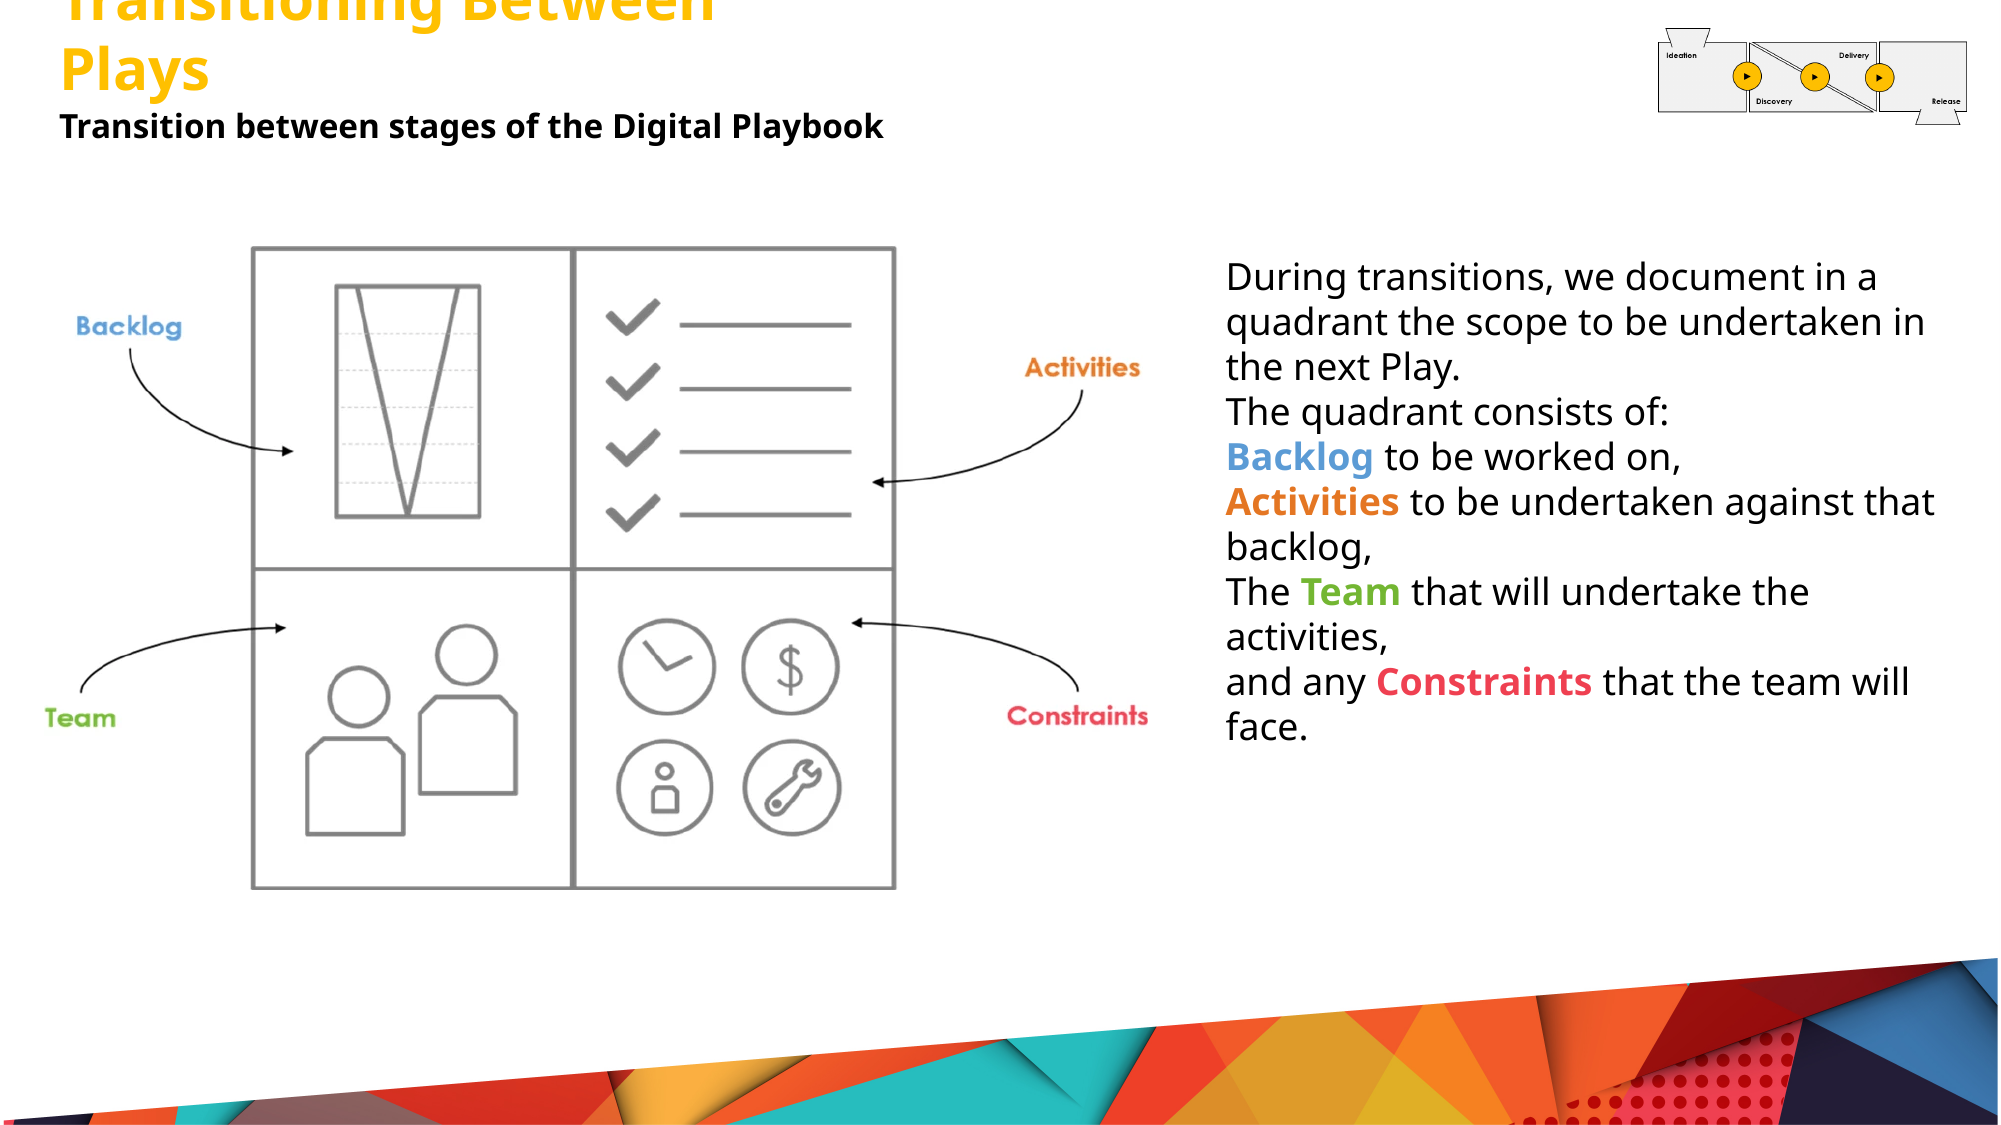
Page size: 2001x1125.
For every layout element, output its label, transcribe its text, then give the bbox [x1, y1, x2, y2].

picture [0, 0, 2000, 1125]
text_box During transitions, we document in a quadrant the scope to be undertaken in the next Play. The quadrant consists of: Backlog to be worked on, Activities to be undertaken against that backlog, The Team that will undertake the activities, and any Constraints that the team will face. [1210, 245, 1967, 755]
text_box Transitioning Between Plays [44, 42, 869, 109]
text_box Transition between stages of the Digital Playbook [44, 109, 1888, 153]
